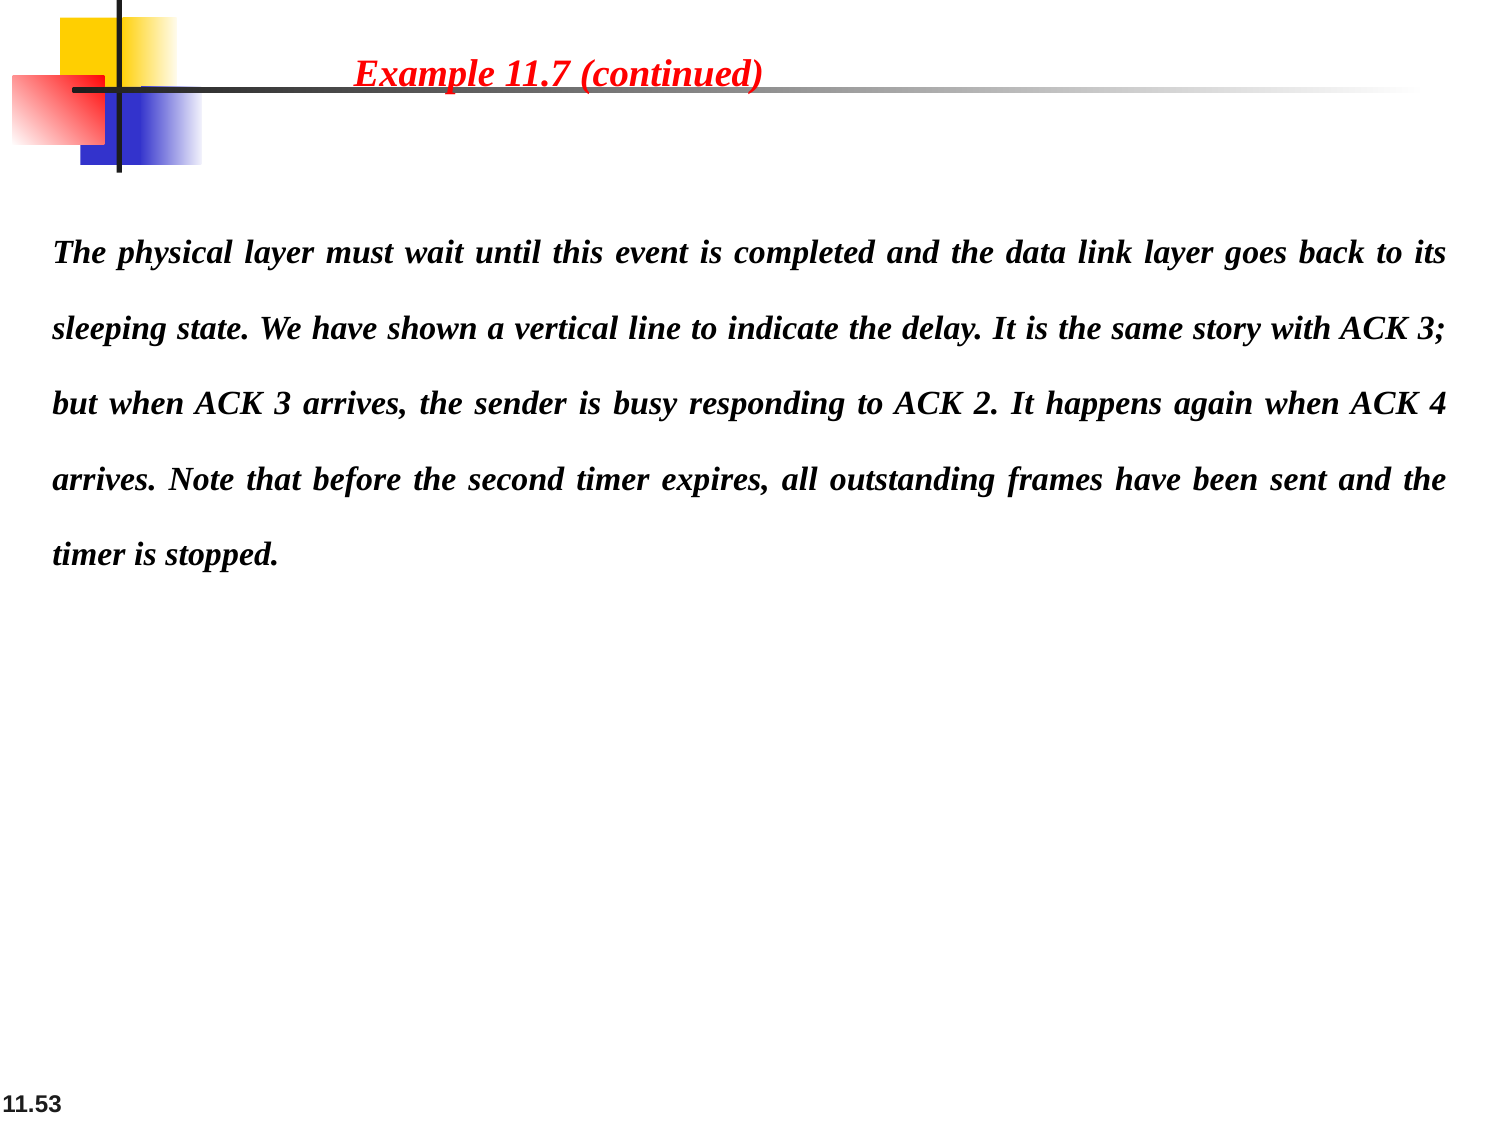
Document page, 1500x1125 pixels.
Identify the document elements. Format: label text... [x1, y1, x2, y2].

text_box Example 11.7 (continued) [338, 0, 779, 101]
text_box [122, 93, 141, 165]
slide_number 11.53 [0, 1050, 300, 1125]
text_box [122, 17, 177, 86]
text_box [141, 93, 202, 165]
text_box [116, 93, 122, 173]
text_box [116, 0, 122, 87]
text_box [779, 87, 1423, 93]
text_box [12, 75, 105, 145]
text_box [60, 17, 116, 86]
text_box The physical layer must wait until this event is completed and the data link layer goes back to its sleeping state. We have shown a vertical line to indicate the delay. It is the same story with ACK 3; but when ACK 3 arrives, the sender is busy responding to ACK 2. It happens again when ACK 4 arrives. Note that before the second timer expires, all outstanding frames have been sent and the timer is stopped. [37, 187, 1463, 580]
text_box [72, 87, 338, 93]
text_box [80, 93, 116, 165]
